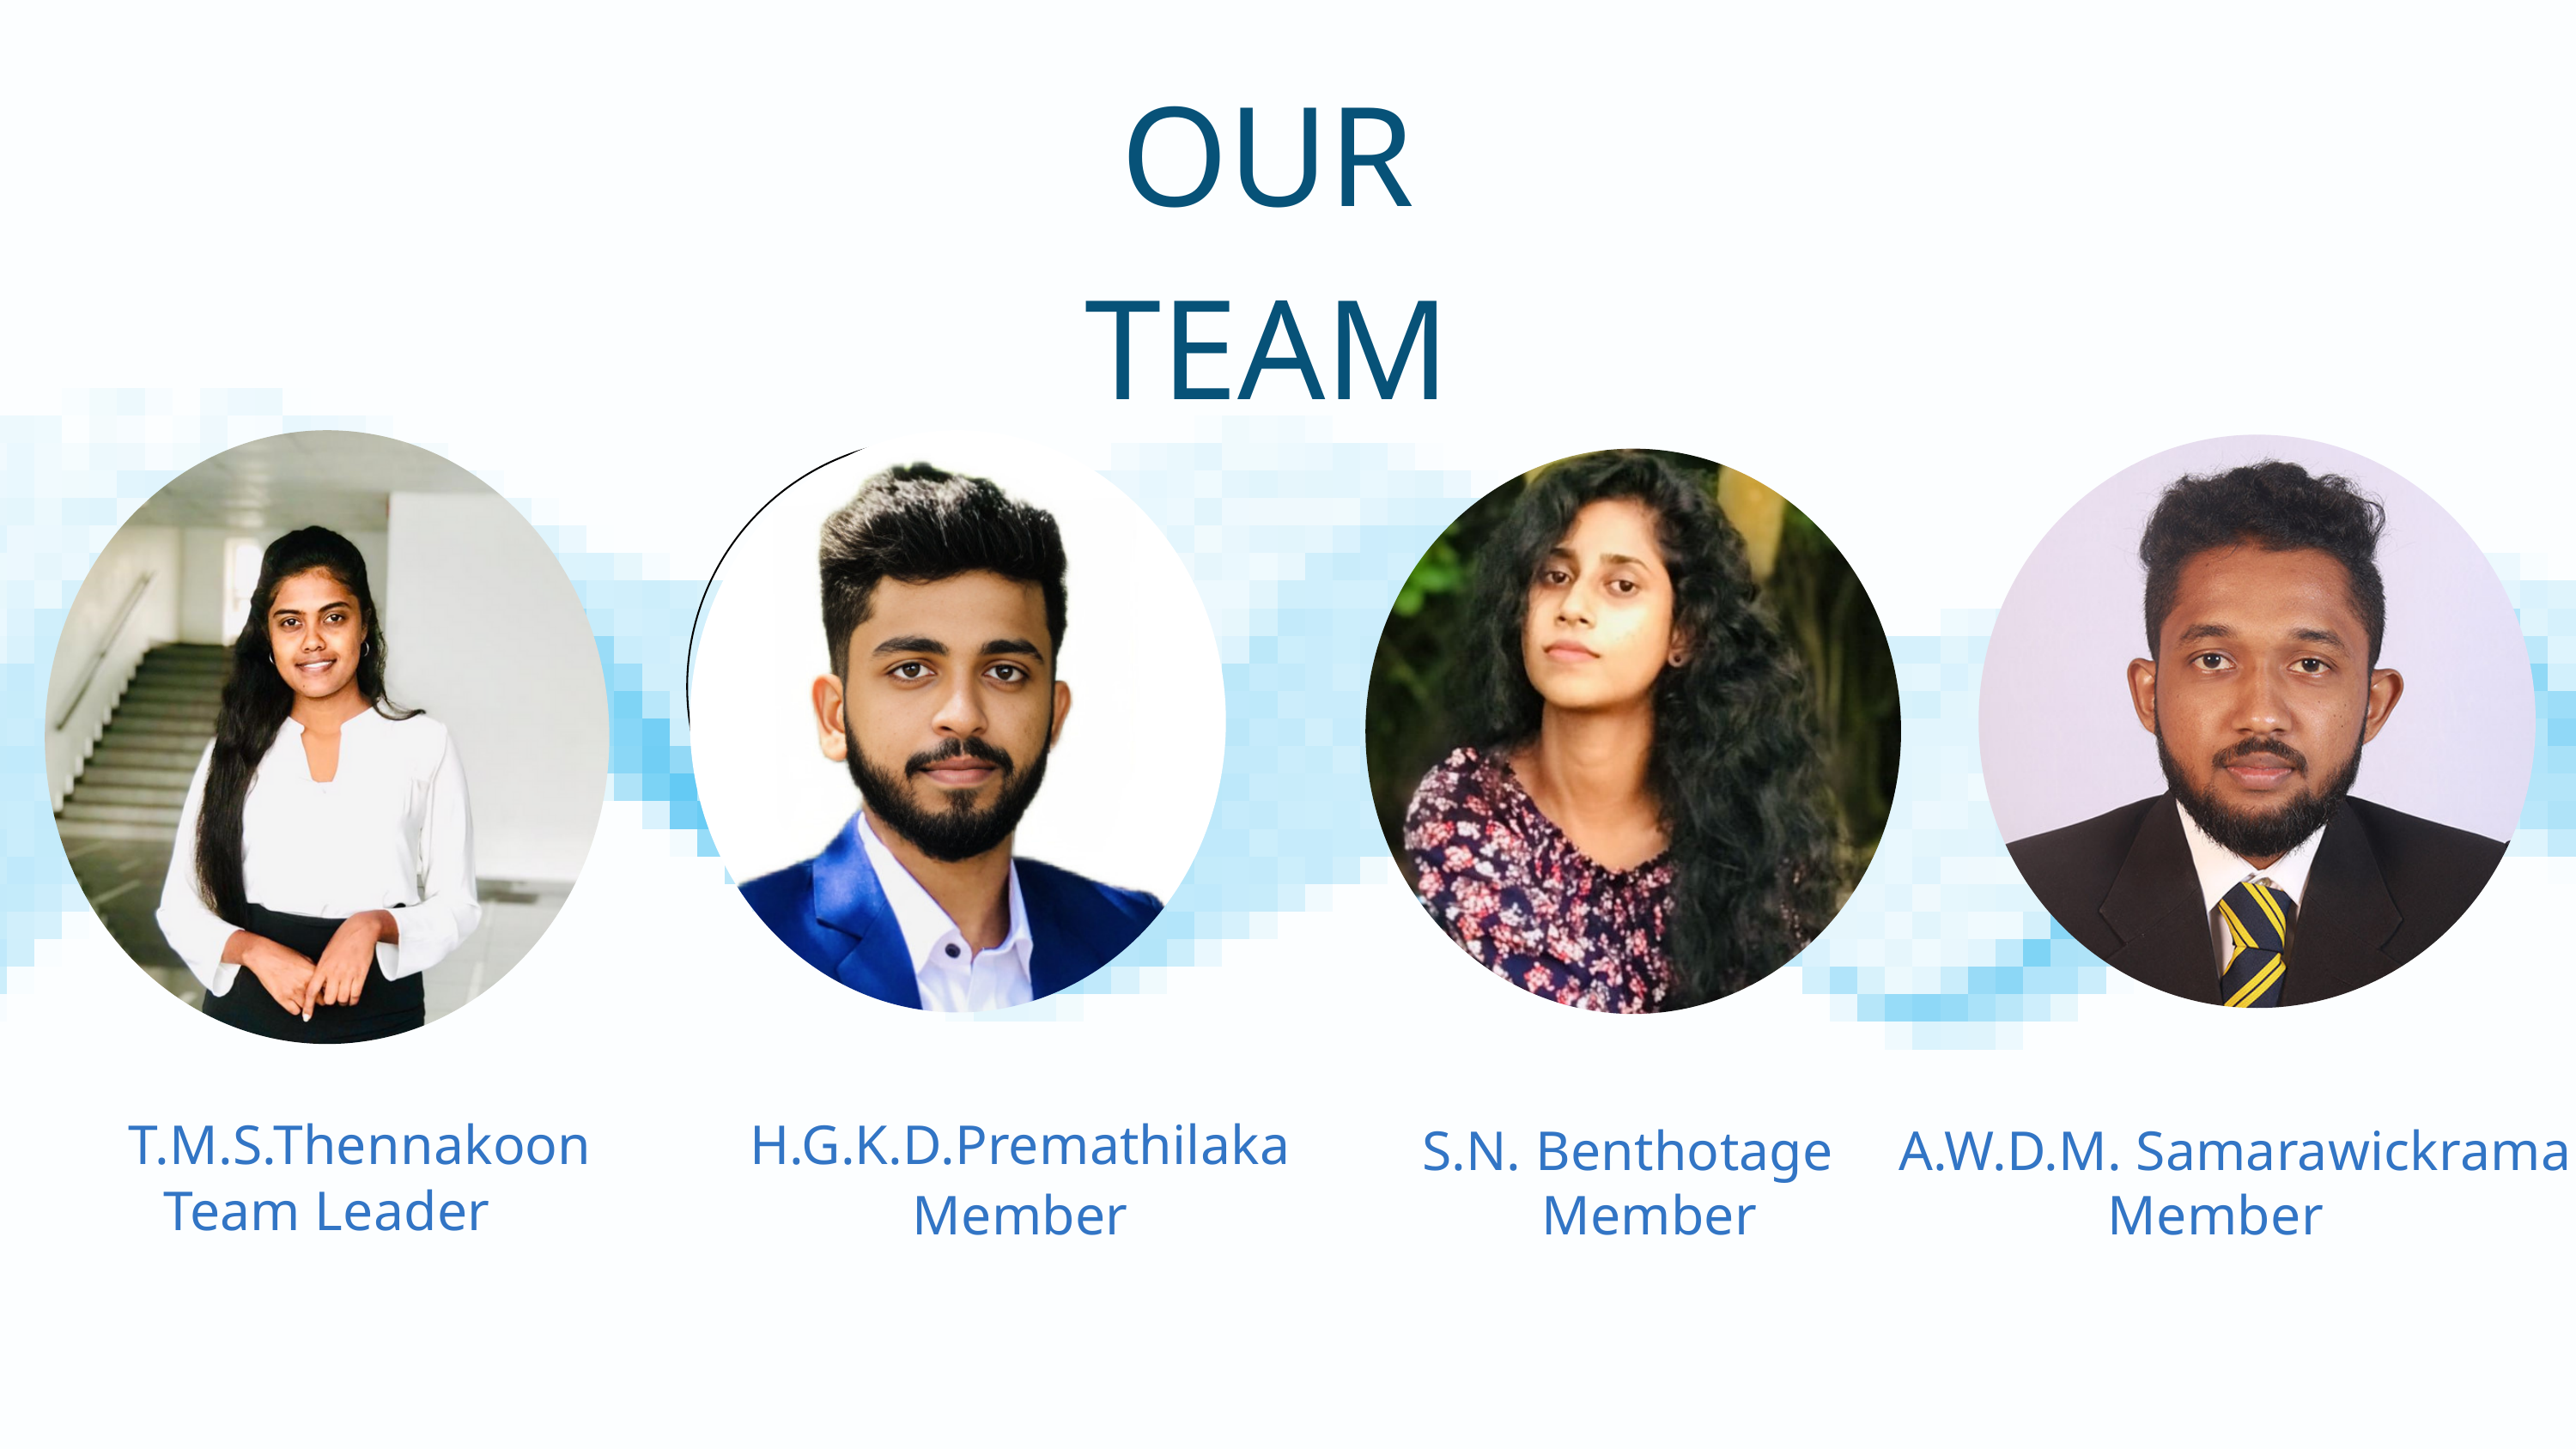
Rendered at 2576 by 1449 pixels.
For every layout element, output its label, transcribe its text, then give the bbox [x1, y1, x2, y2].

text_box OUR TEAM [972, 41, 1564, 427]
text_box Member [659, 1170, 1289, 1246]
text_box [0, 388, 2576, 1050]
text_box Team Leader [0, 1179, 688, 1241]
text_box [1364, 448, 1902, 1015]
text_box Member [1856, 1170, 2576, 1246]
text_box S.N. Benthotage [1267, 1106, 1989, 1181]
text_box A.W.D.M. Samarawickrama [1989, 1106, 2576, 1170]
text_box H.G.K.D.Premathilaka [720, 1100, 1381, 1170]
text_box T.M.S.Thennakoon [0, 1100, 720, 1176]
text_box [690, 429, 1226, 1013]
text_box Member [1289, 1170, 1856, 1246]
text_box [1978, 434, 2537, 1009]
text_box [44, 429, 610, 1045]
